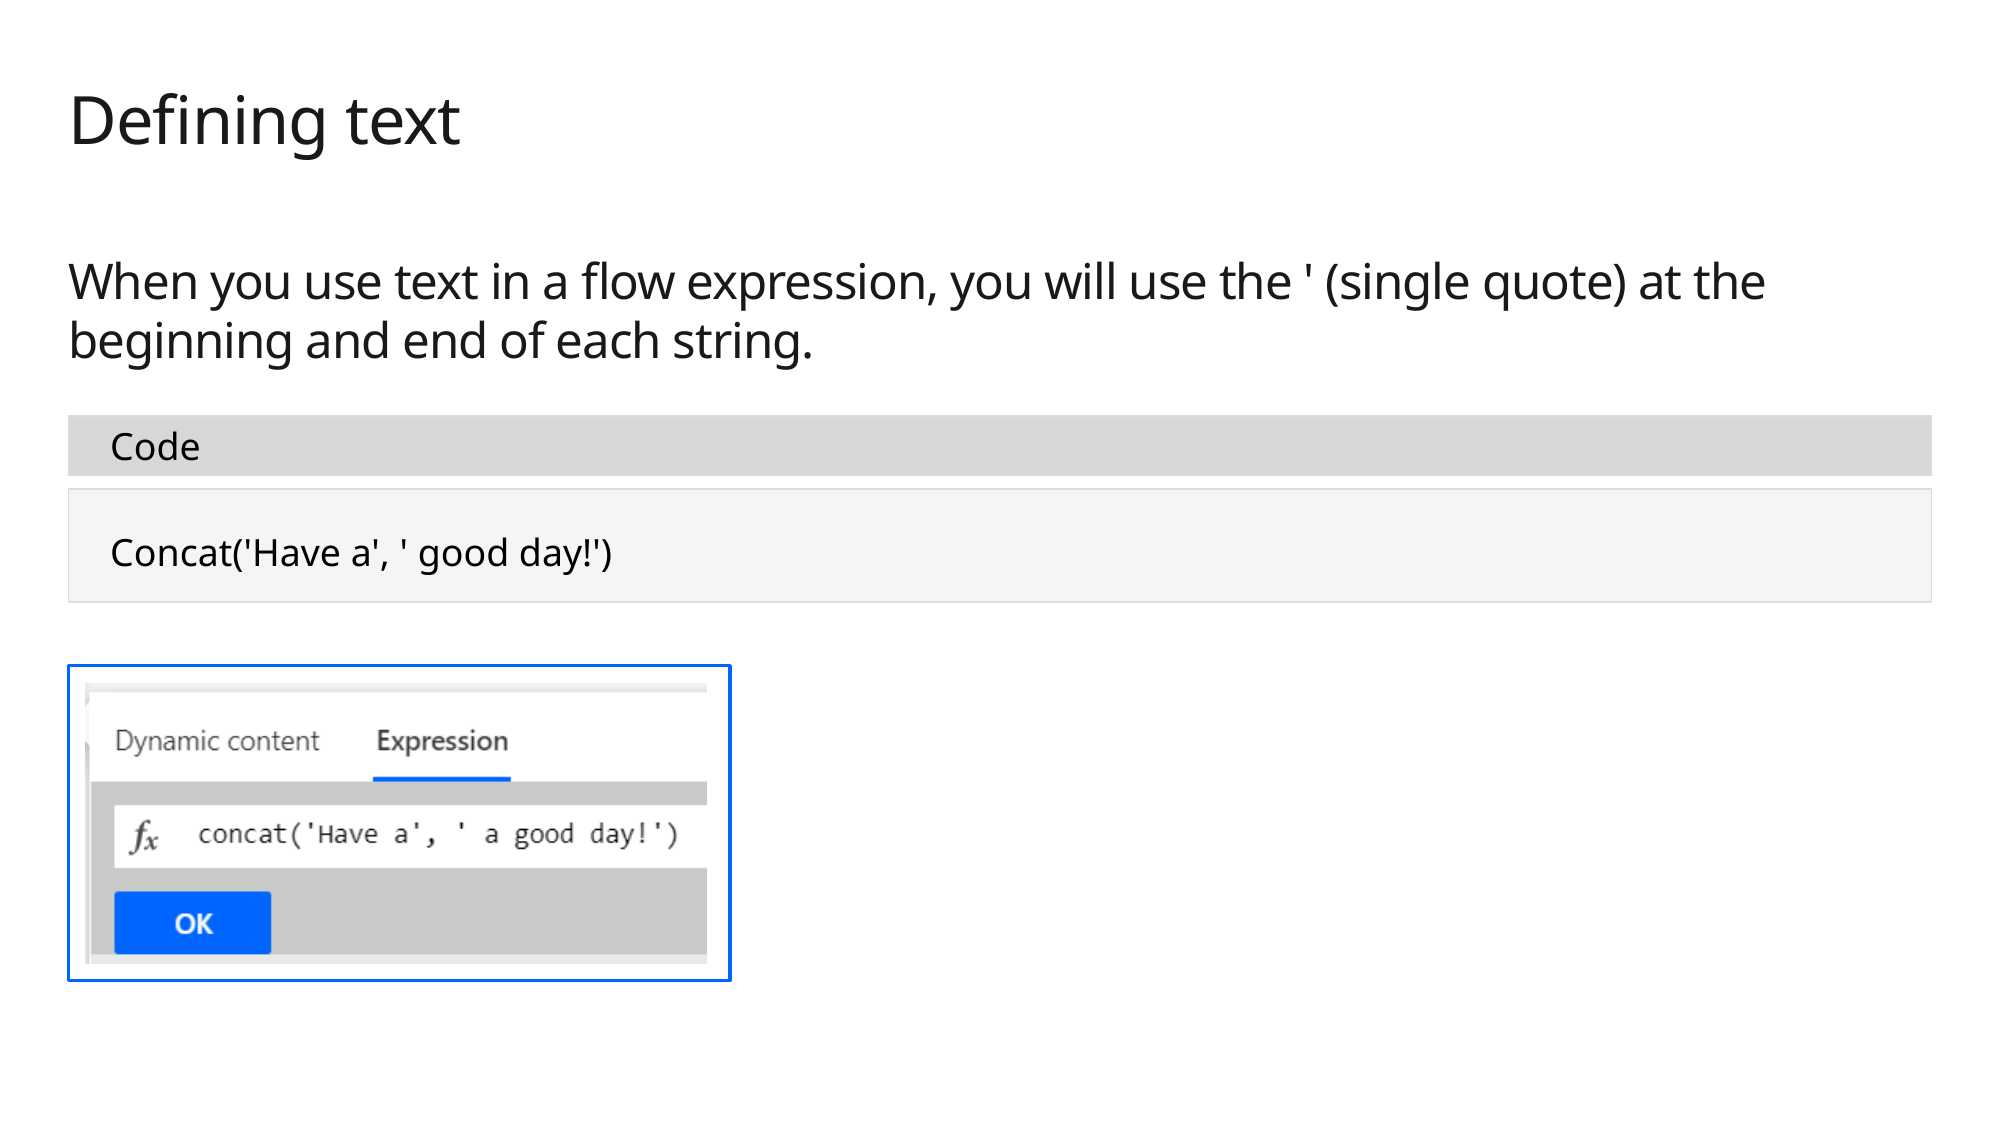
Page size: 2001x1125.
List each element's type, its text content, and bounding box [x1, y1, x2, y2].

text_box [68, 665, 731, 982]
picture [85, 683, 707, 964]
list When you use text in a flow expression, you will use the ' (single quote) at the beginning and end of each string. [68, 235, 1932, 376]
title Defining text [68, 72, 1932, 162]
text_box Code [68, 415, 1932, 476]
text_box Concat('Have a', ' good day!') [68, 488, 1932, 603]
